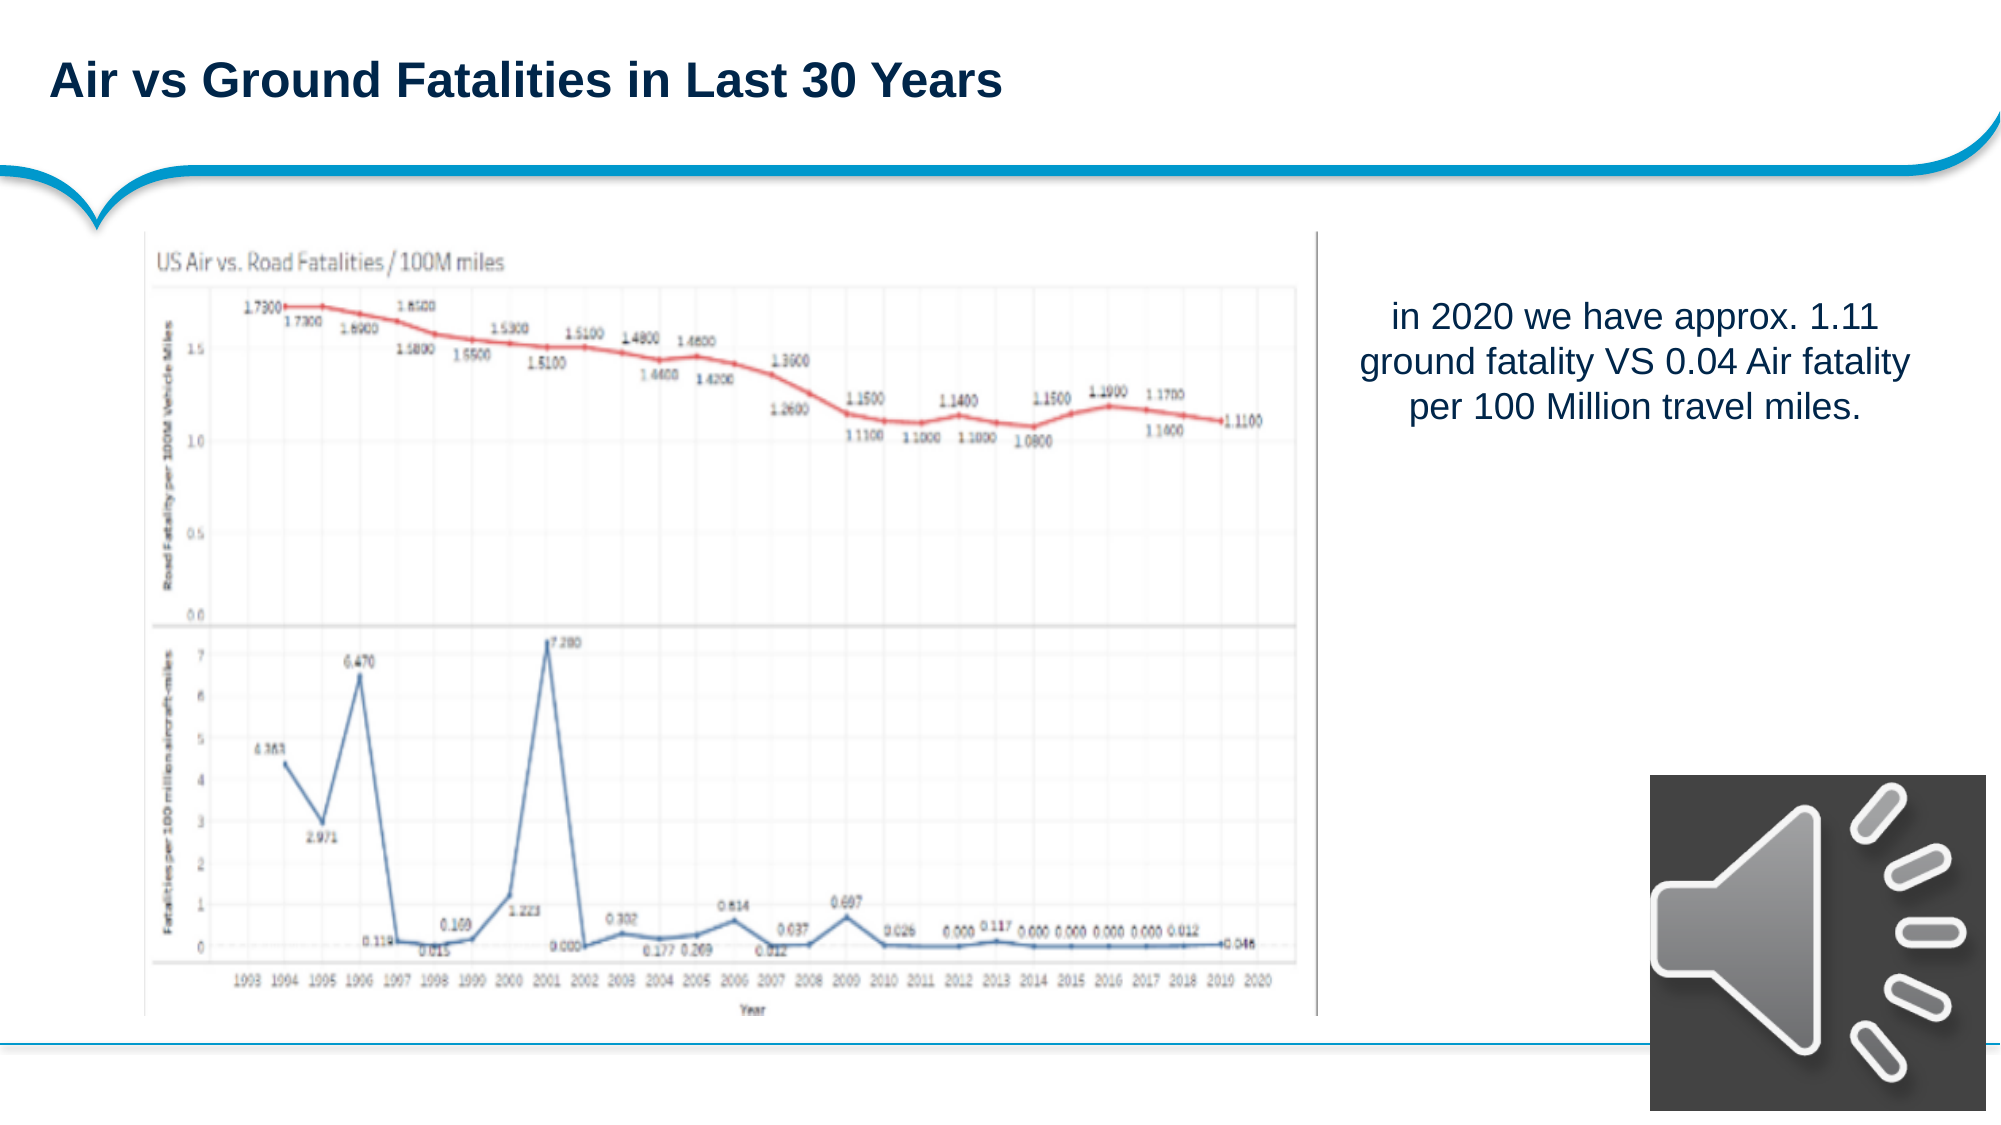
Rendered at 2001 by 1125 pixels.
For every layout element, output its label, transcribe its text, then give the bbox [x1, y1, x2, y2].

text_box in 2020 we have approx. 1.11 ground fatality VS 0.04 Air fatality per 100 Million travel miles. [1342, 215, 1929, 503]
title Air vs Ground Fatalities in Last 30 Years [0, 0, 2000, 165]
picture [144, 229, 1318, 1016]
picture [1648, 773, 1987, 1112]
